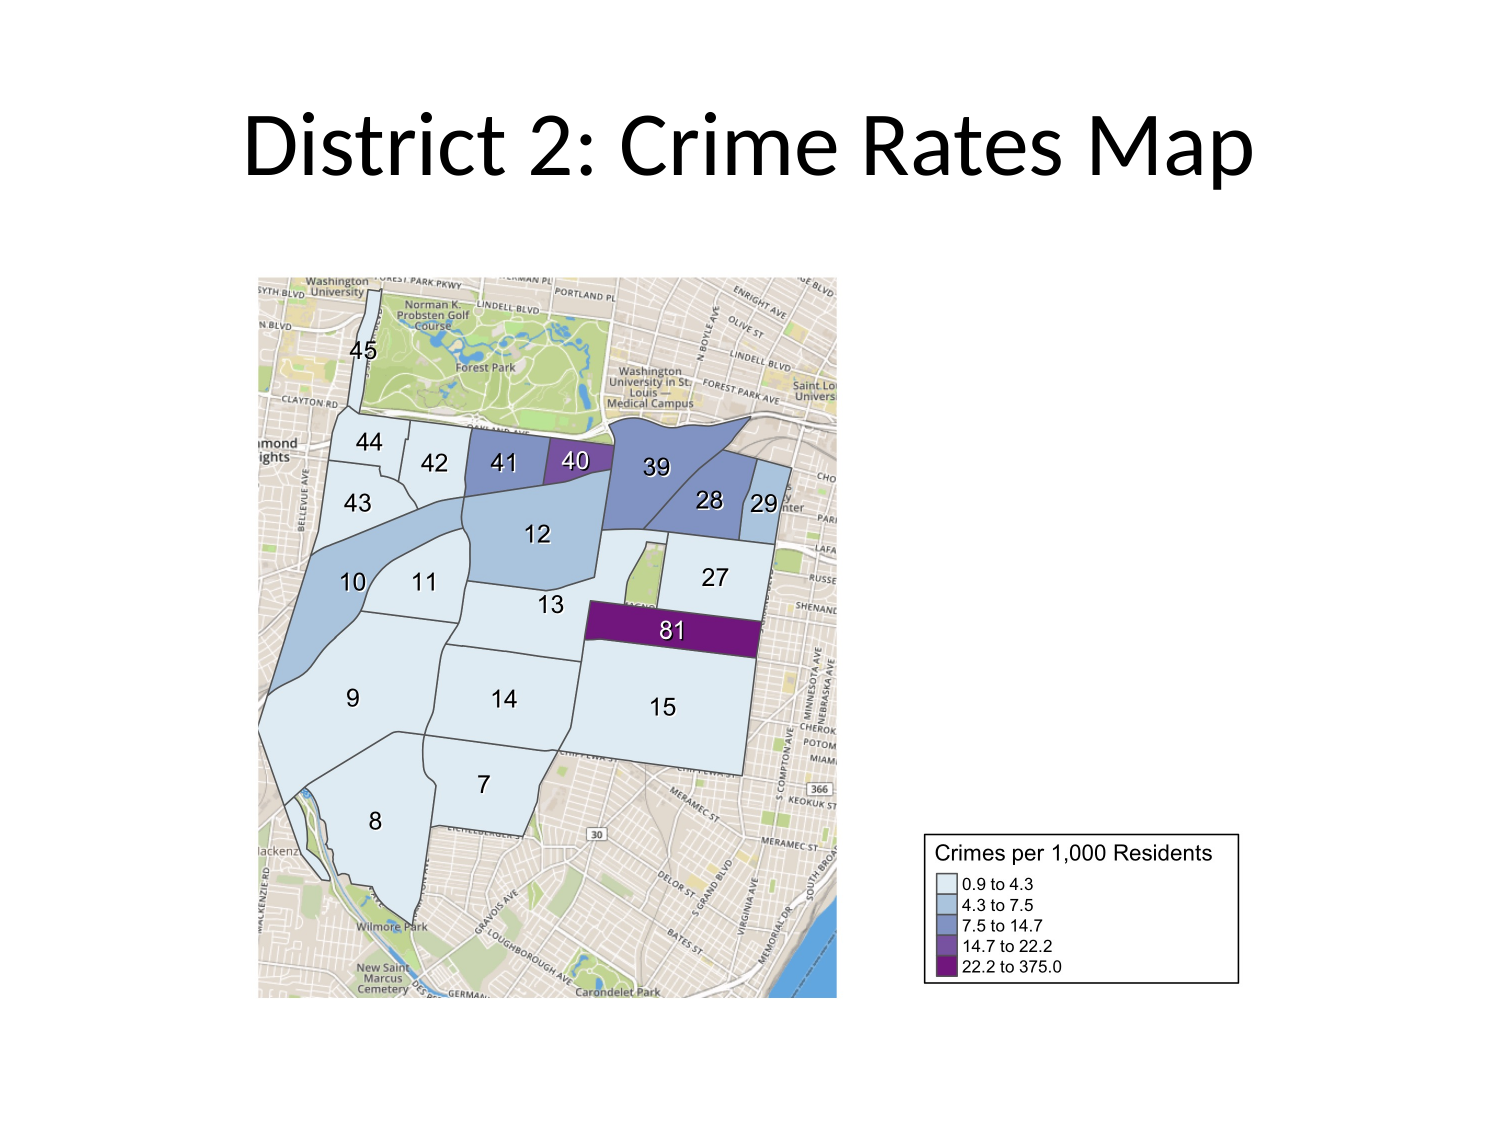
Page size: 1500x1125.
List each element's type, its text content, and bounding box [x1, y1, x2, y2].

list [74, 262, 1426, 1013]
title District 2: Crime Rates Map [75, 45, 1425, 233]
